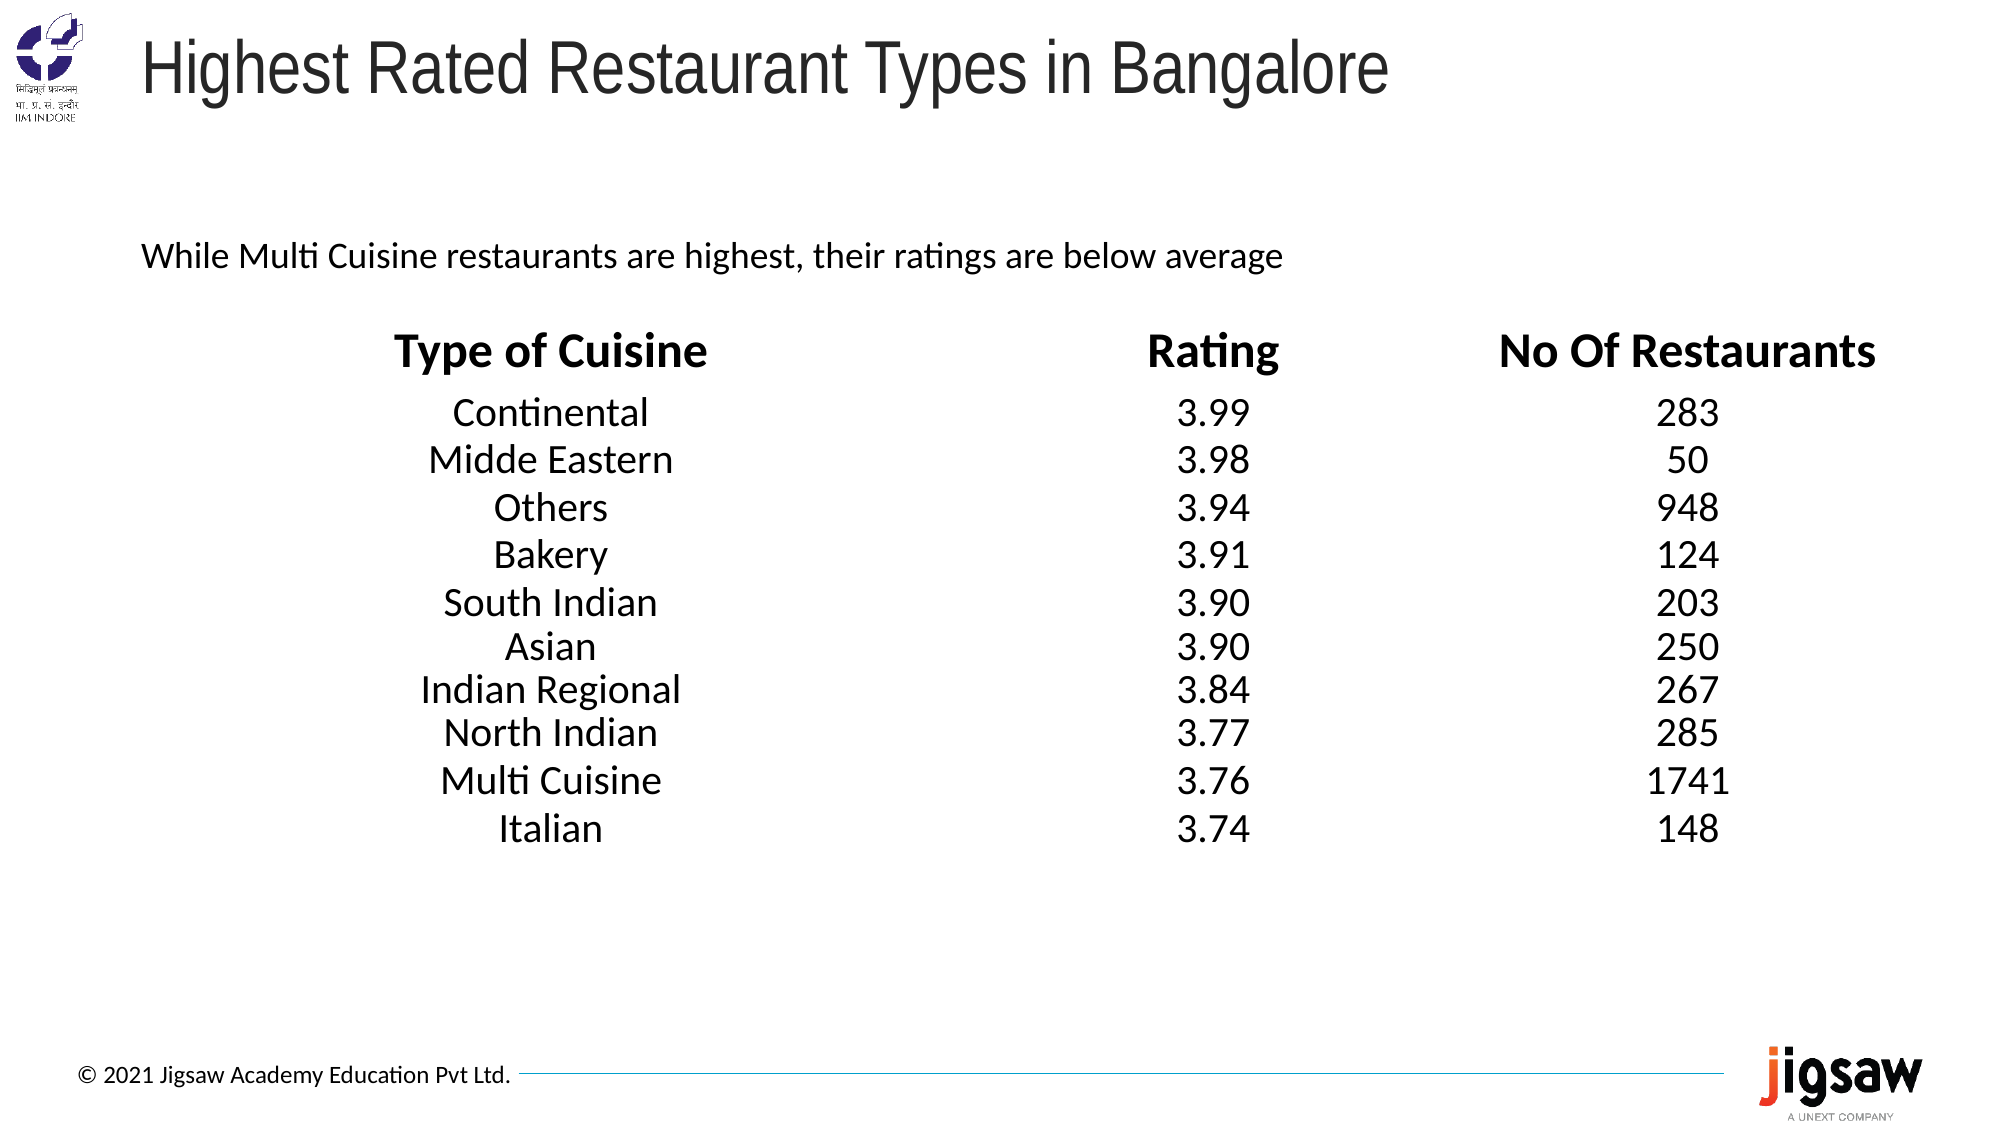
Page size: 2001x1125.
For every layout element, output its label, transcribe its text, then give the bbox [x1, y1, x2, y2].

table_header No Of Restaurants [1451, 316, 1925, 393]
table_cell 3.74 [976, 809, 1451, 853]
table_cell 3.99 [976, 393, 1451, 437]
picture [1753, 1042, 1928, 1125]
table_cell 283 [1451, 393, 1925, 437]
table_cell South Indian [126, 584, 976, 627]
table_cell 285 [1451, 714, 1925, 757]
table_cell Indian Regional [126, 671, 976, 714]
table_cell 250 [1451, 627, 1925, 671]
table_cell 3.94 [976, 489, 1451, 532]
title Highest Rated Restaurant Types in Bangalore [126, 10, 1974, 128]
table_cell 3.77 [976, 714, 1451, 757]
table_cell Others [126, 489, 976, 532]
table_cell 3.76 [976, 757, 1451, 809]
table_header Rating [976, 316, 1451, 393]
text_box While Multi Cuisine restaurants are highest, their ratings are below average [125, 228, 1653, 285]
table_cell 3.91 [976, 532, 1451, 584]
table_cell Asian [126, 627, 976, 671]
table_cell 3.90 [976, 584, 1451, 627]
table_cell 3.98 [976, 437, 1451, 489]
picture [14, 12, 83, 122]
table_cell 3.90 [976, 627, 1451, 671]
table_cell Bakery [126, 532, 976, 584]
table_cell 267 [1451, 671, 1925, 714]
table_cell North Indian [126, 714, 976, 757]
table_cell 148 [1451, 809, 1925, 853]
table_cell Midde Eastern [126, 437, 976, 489]
table_header Type of Cuisine [126, 316, 976, 393]
table_cell 948 [1451, 489, 1925, 532]
table_cell 1741 [1451, 757, 1925, 809]
table_cell Continental [126, 393, 976, 437]
table_cell 124 [1451, 532, 1925, 584]
table_cell 50 [1451, 437, 1925, 489]
table_cell 3.84 [976, 671, 1451, 714]
table_cell 203 [1451, 584, 1925, 627]
table_cell Multi Cuisine [126, 757, 976, 809]
table_cell Italian [126, 809, 976, 853]
